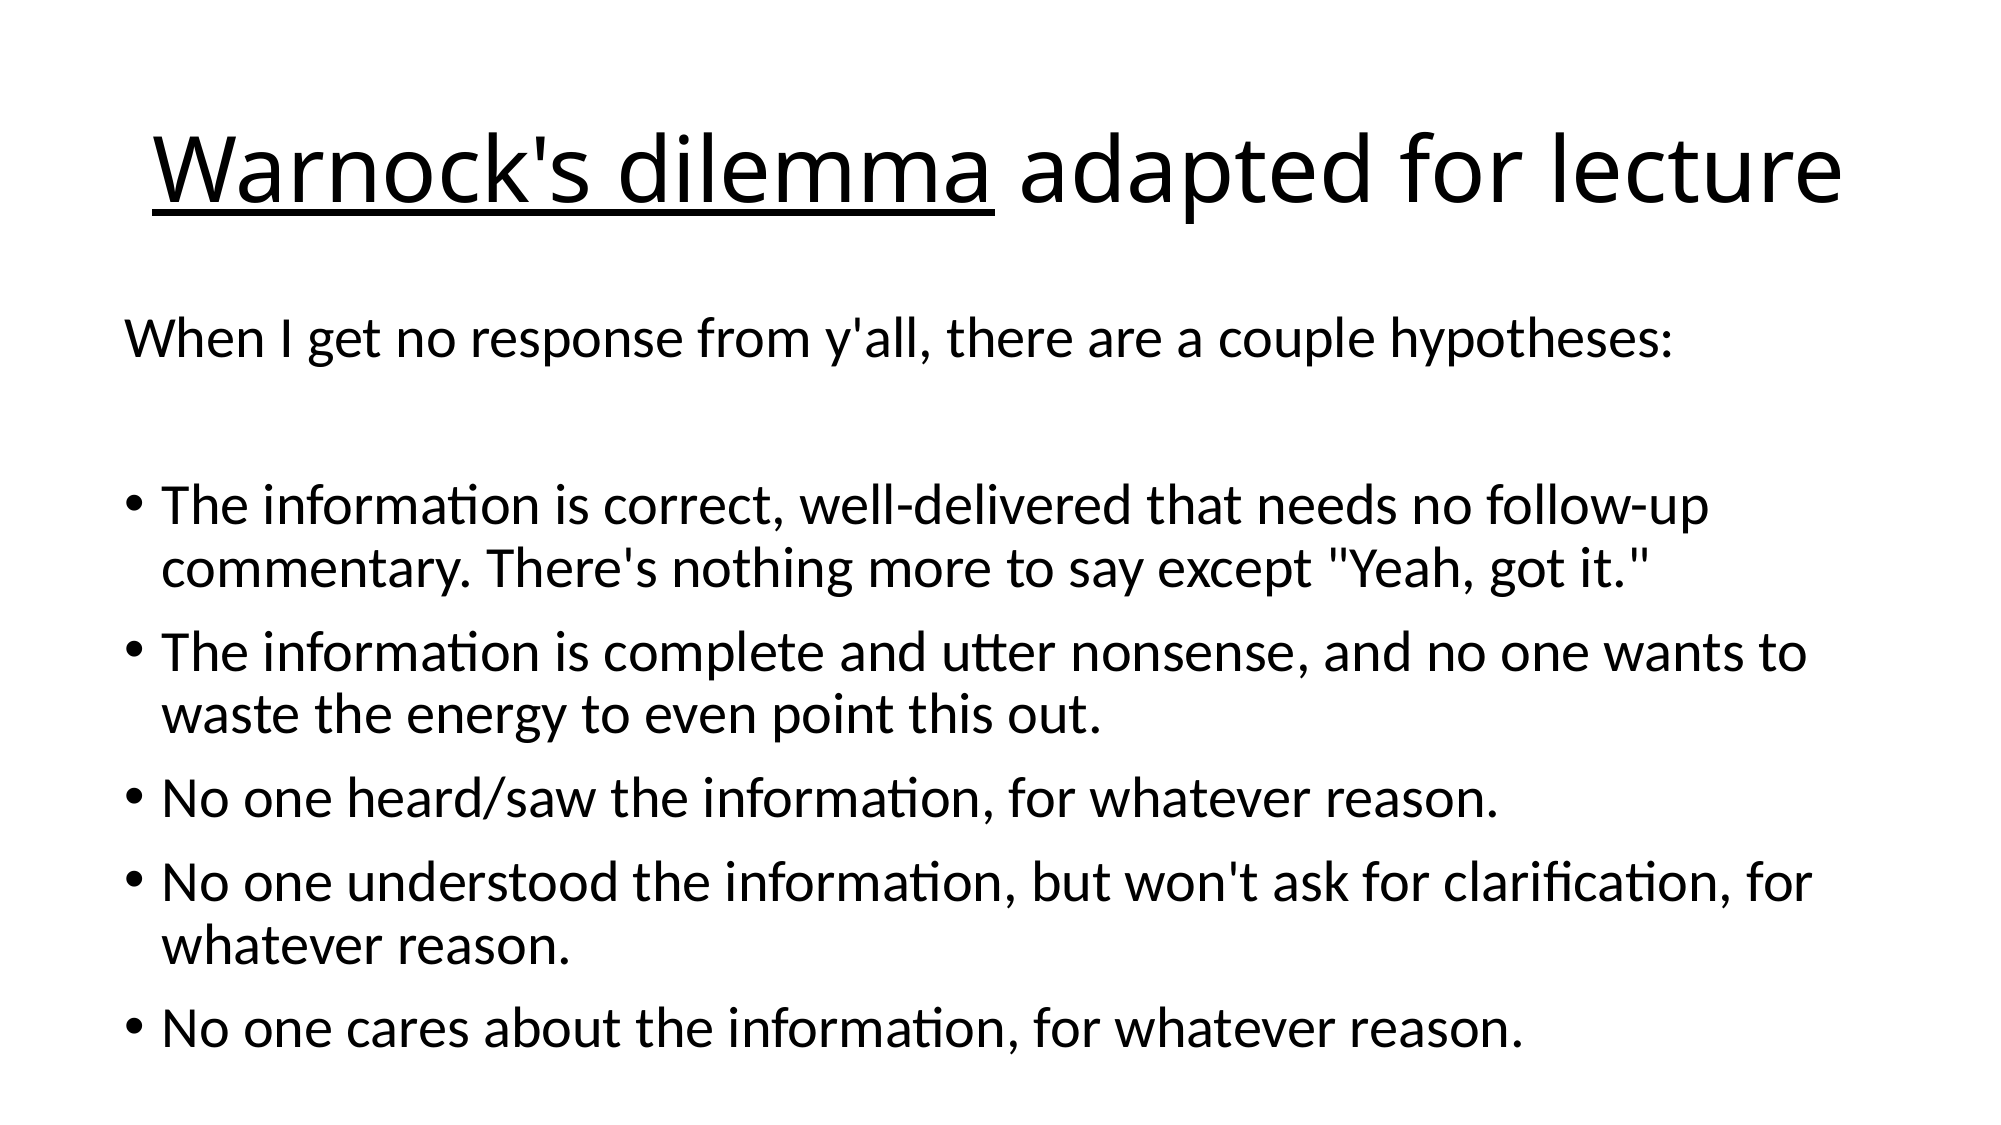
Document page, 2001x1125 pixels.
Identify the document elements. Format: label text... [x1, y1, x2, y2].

title Warnock's dilemma adapted for lecture [137, 59, 1863, 278]
list When I get no response from y'all, there are a couple hypotheses: The information is correct, well-delivered that needs no follow-up commentary. There's nothing more to say except "Yeah, got it." The information is complete and utter nonsense, and no one wants to waste the energy to even point this out. No one heard/saw the information, for whatever reason. No one understood the information, but won't ask for clarification, for whatever reason. No one cares about the information, for whatever reason. [109, 299, 1931, 1075]
